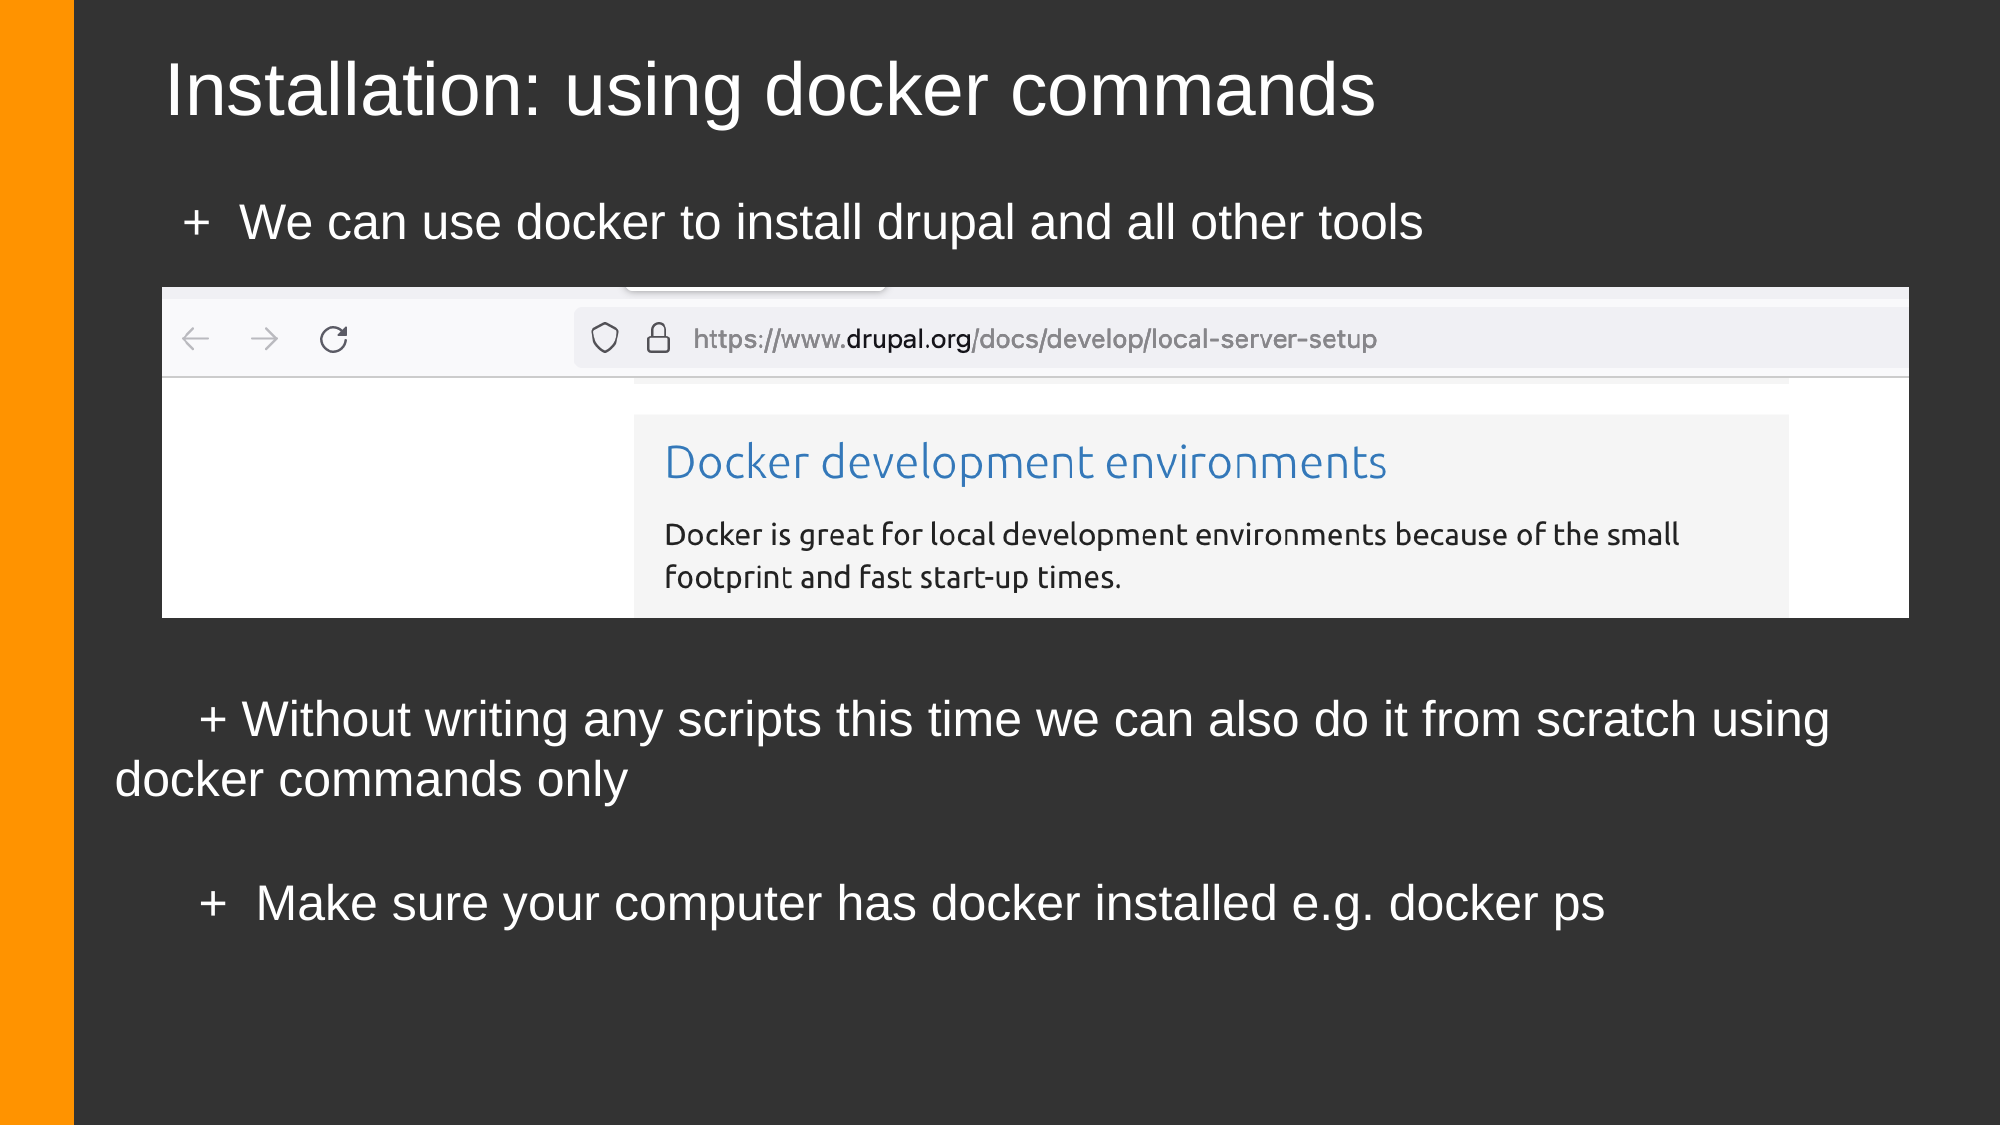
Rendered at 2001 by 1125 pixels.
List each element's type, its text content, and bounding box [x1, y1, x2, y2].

title Installation: using docker commands [162, 37, 1875, 187]
text_box + We can use docker to install drupal and all other tools + Without writing any scripts this time we can also do it from scratch using docker commands only + Make sure your computer has docker installed e.g. docker ps [112, 187, 1950, 993]
picture [162, 287, 1909, 618]
